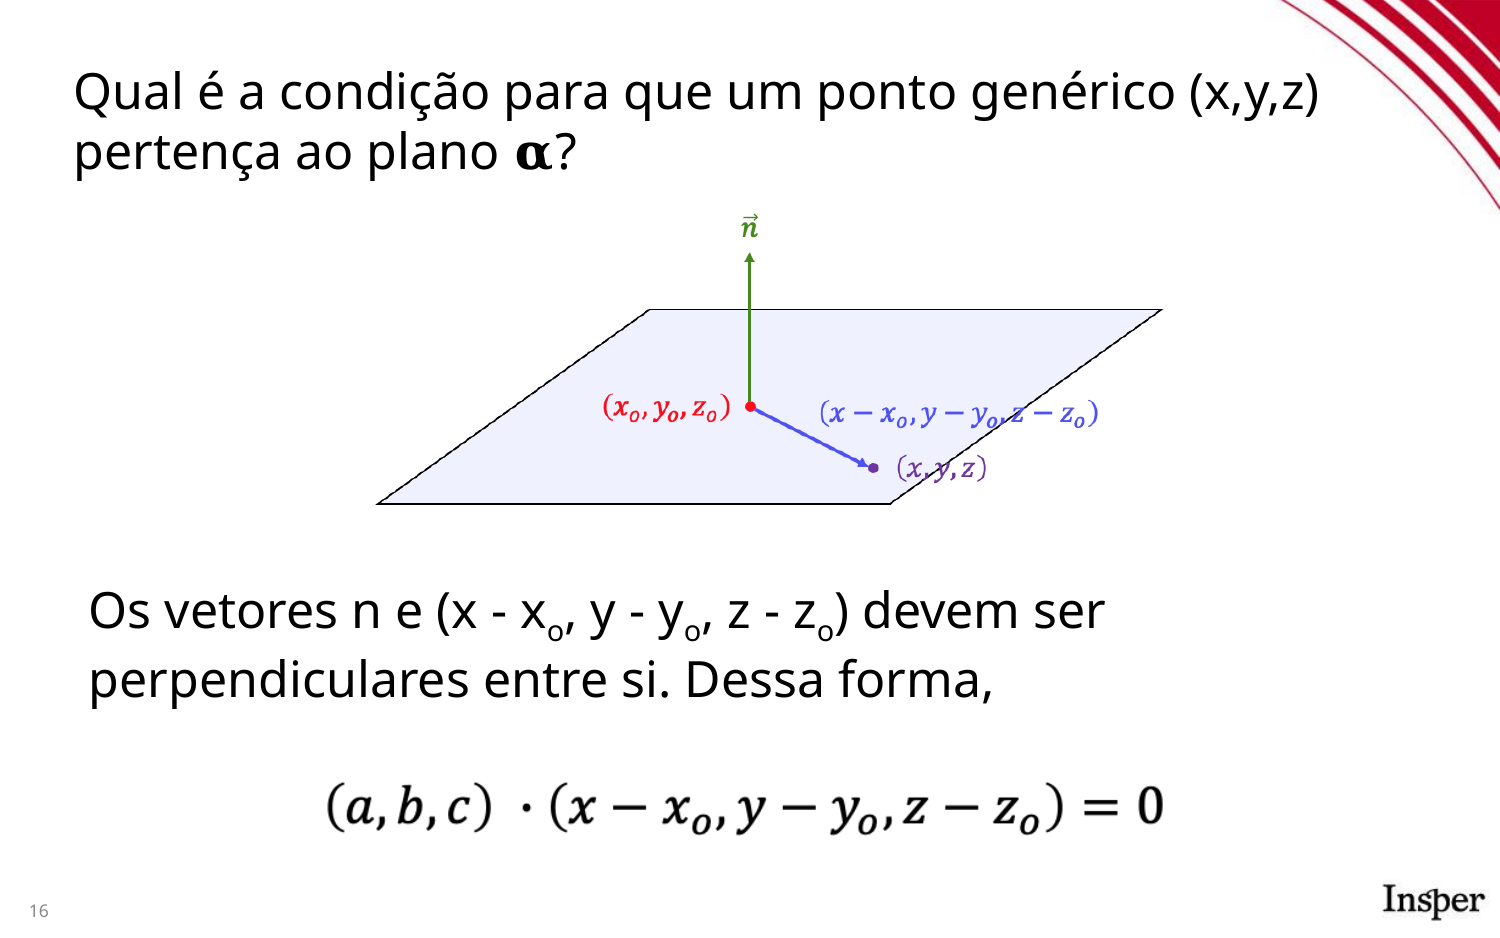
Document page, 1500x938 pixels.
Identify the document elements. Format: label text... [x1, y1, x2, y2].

title Qual é a condição para que um ponto genérico (x,y,z) pertença ao plano 𝛂? [58, 51, 1442, 216]
slide_number ‹#› [0, 887, 78, 938]
picture [249, 0, 1500, 938]
title Os vetores n e (x - xo, y - yo, z - zo) devem ser perpendiculares entre si. Dessa forma, [73, 571, 1457, 736]
